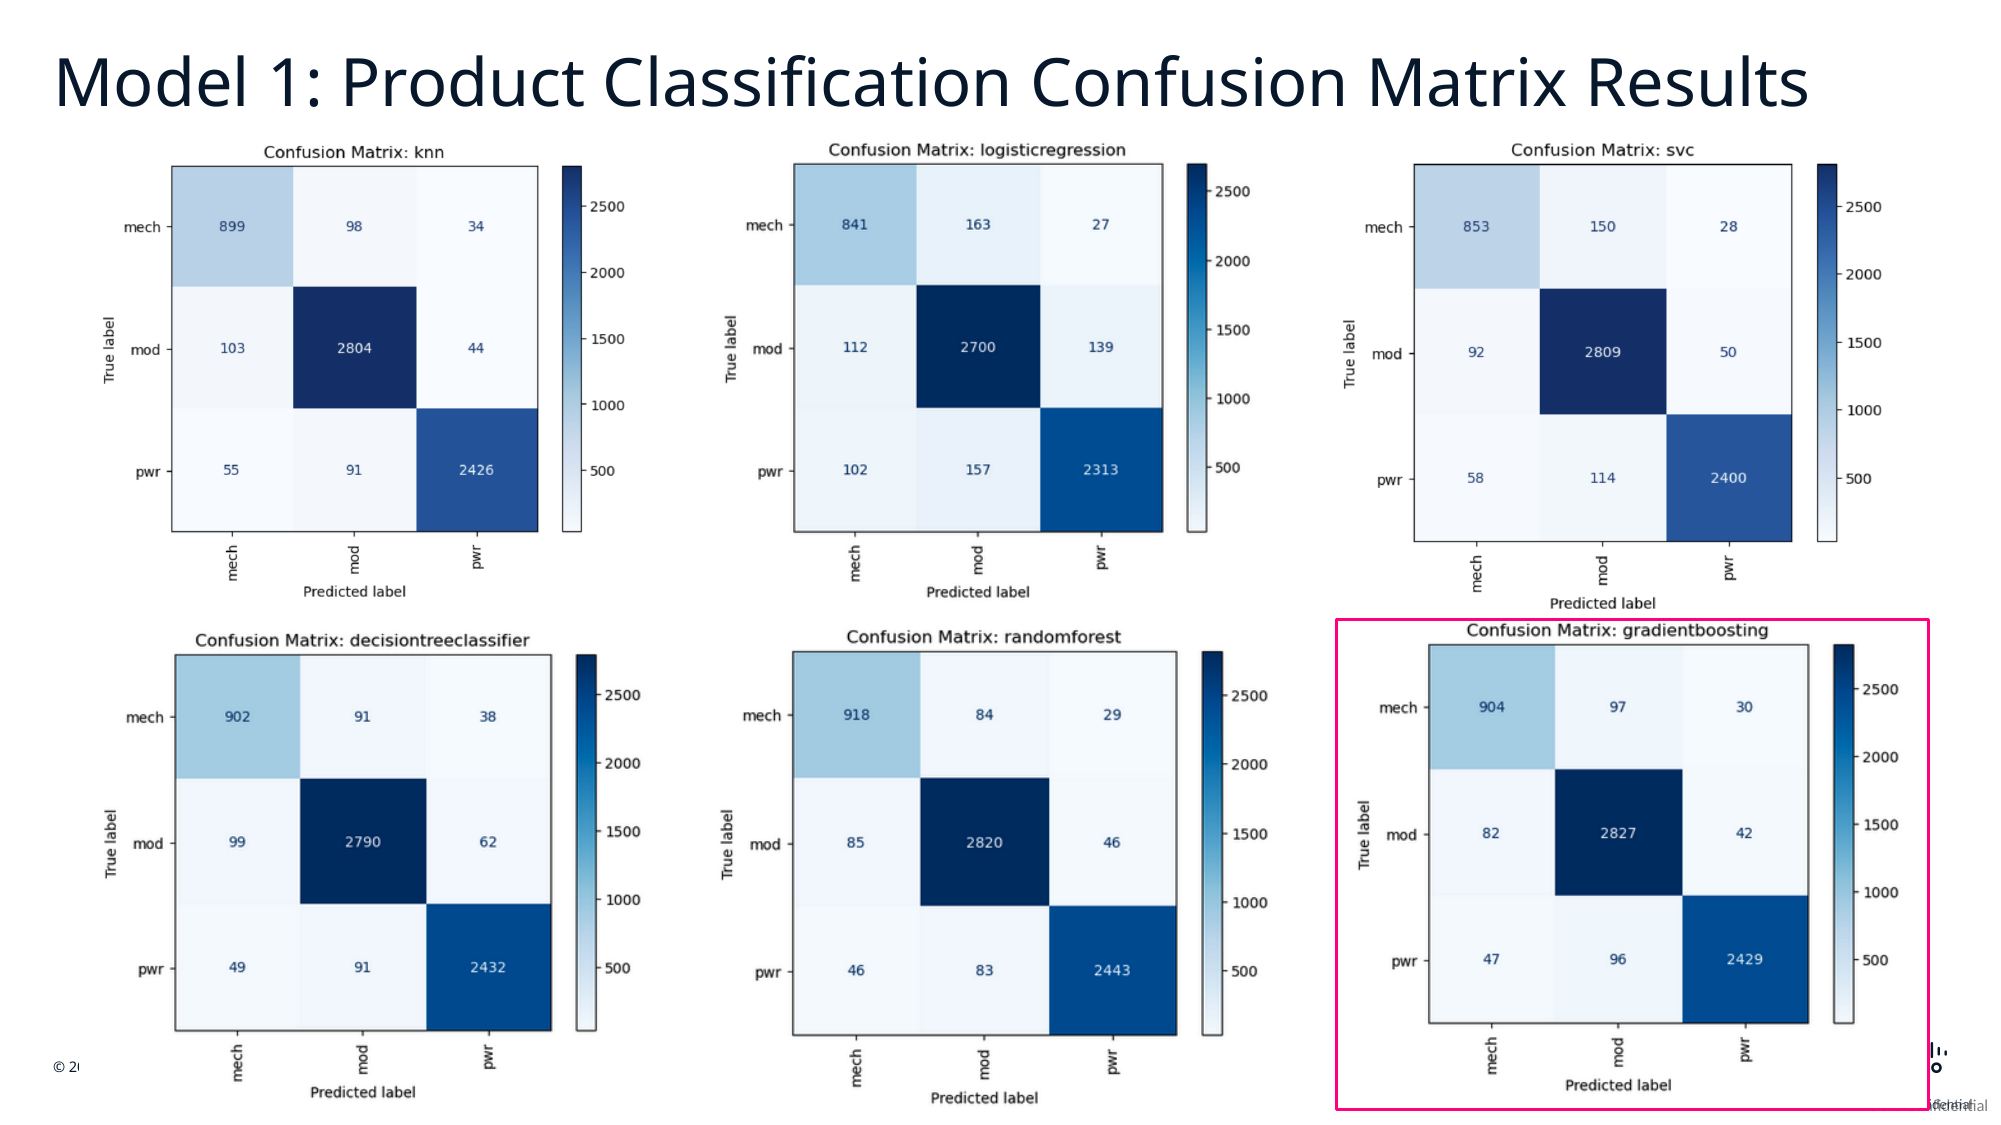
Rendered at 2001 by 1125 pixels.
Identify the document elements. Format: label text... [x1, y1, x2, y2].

picture [700, 135, 1275, 609]
picture [1337, 620, 1928, 1108]
picture [1930, 1042, 1947, 1073]
picture [695, 623, 1305, 1112]
title Model 1: Product Classification Confusion Matrix Results [53, 48, 1947, 130]
picture [84, 137, 663, 601]
picture [1337, 137, 1892, 613]
picture [78, 629, 685, 1107]
